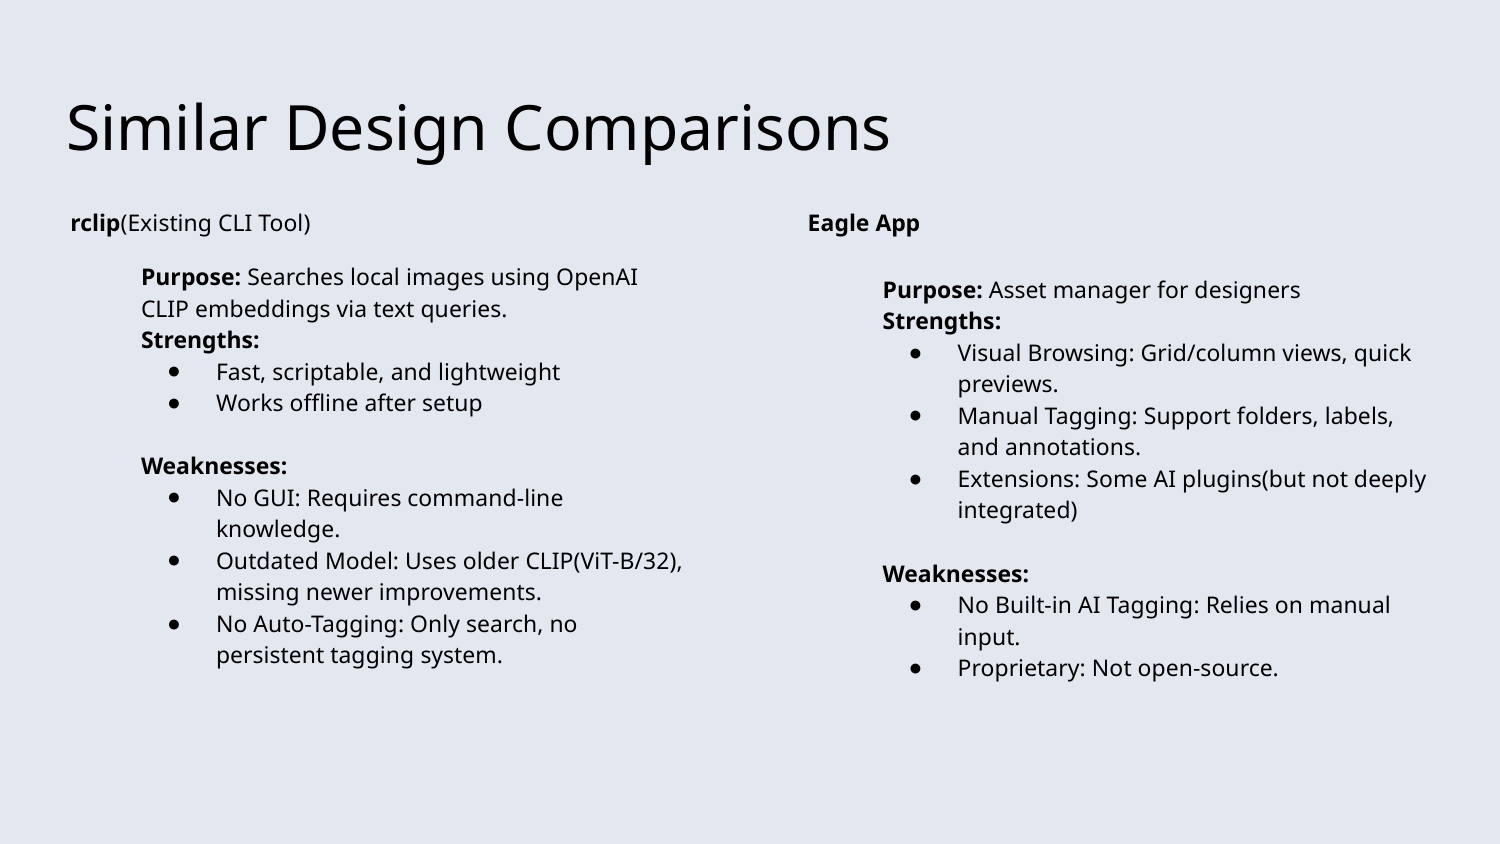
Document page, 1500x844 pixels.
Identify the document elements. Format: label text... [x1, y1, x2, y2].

title Similar Design Comparisons [51, 72, 1449, 167]
list rclip(Existing CLI Tool) Purpose: Searches local images using OpenAI CLIP embeddings via text queries. Strengths: Fast, scriptable, and lightweight Works offline after setup Weaknesses: No GUI: Requires command-line knowledge. Outdated Model: Uses older CLIP(ViT-B/32), missing newer improvements. No Auto-Tagging: Only search, no persistent tagging system. [51, 189, 708, 750]
list Eagle App Purpose: Asset manager for designers Strengths: Visual Browsing: Grid/column views, quick previews. Manual Tagging: Support folders, labels, and annotations. Extensions: Some AI plugins(but not deeply integrated) Weaknesses: No Built-in AI Tagging: Relies on manual input. Proprietary: Not open-source. [792, 189, 1449, 750]
